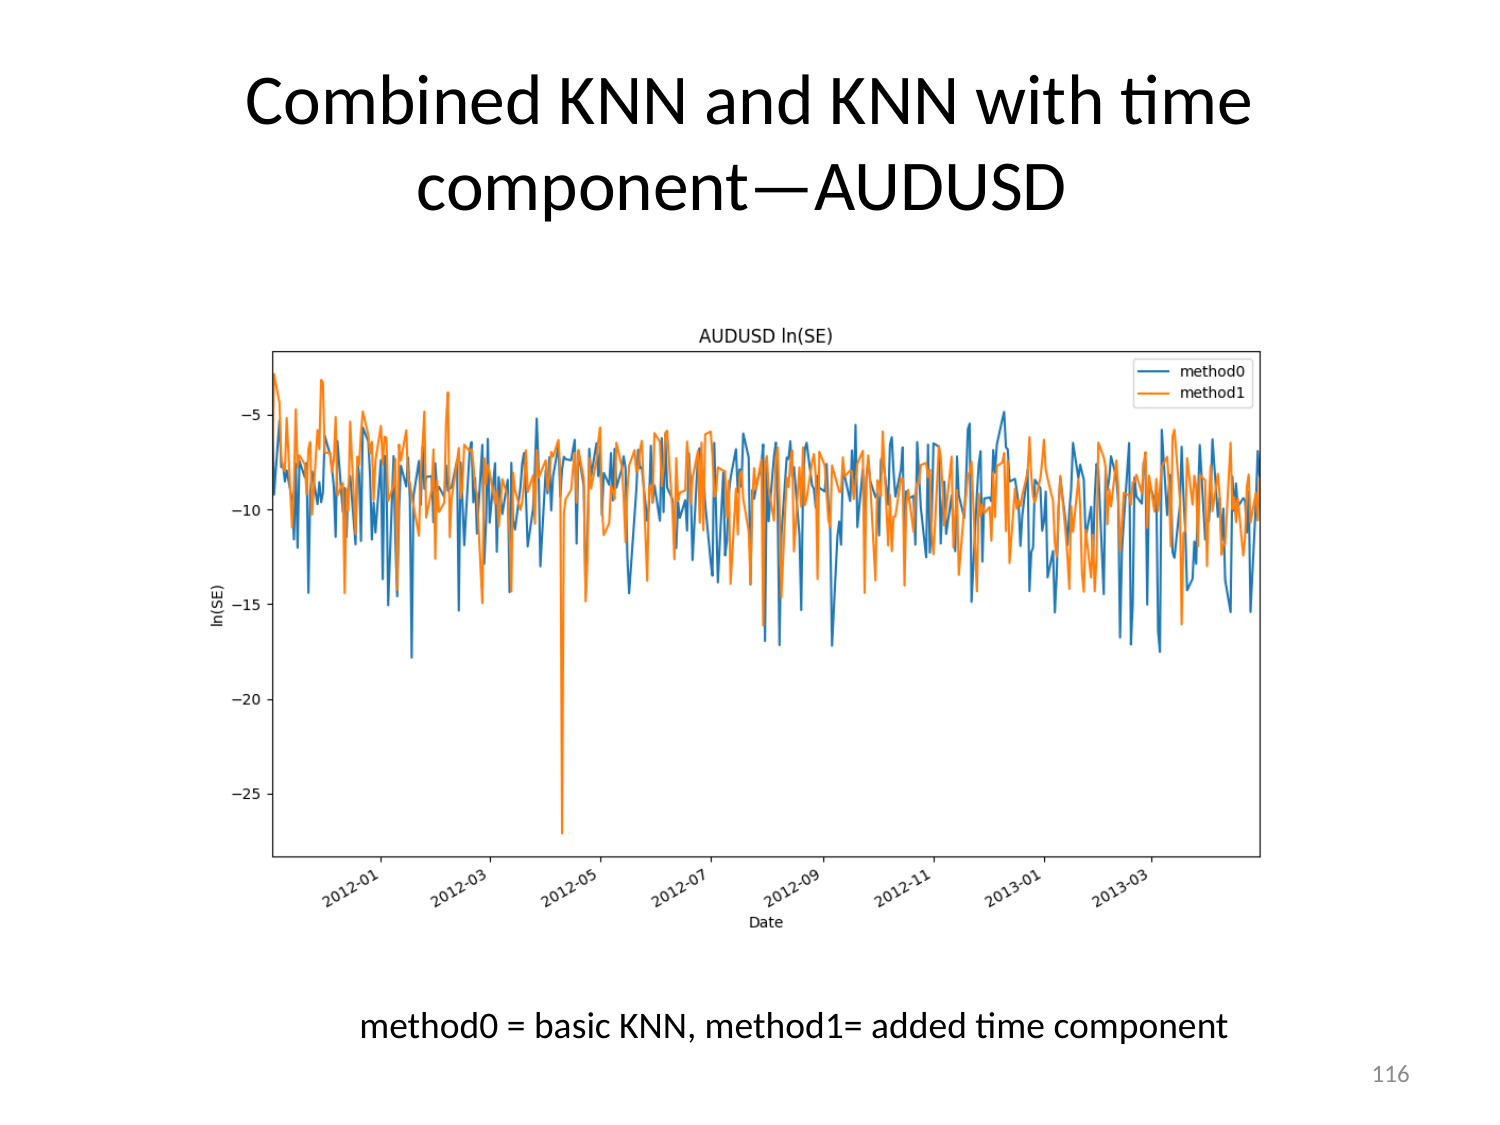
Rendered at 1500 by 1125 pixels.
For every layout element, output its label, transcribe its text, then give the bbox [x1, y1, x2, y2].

slide_number 116 [1074, 1042, 1425, 1103]
text_box method0 = basic KNN, method1= added time component [344, 1014, 1245, 1054]
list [113, 262, 1387, 1006]
title Combined KNN and KNN with time component—AUDUSD [75, 45, 1425, 233]
